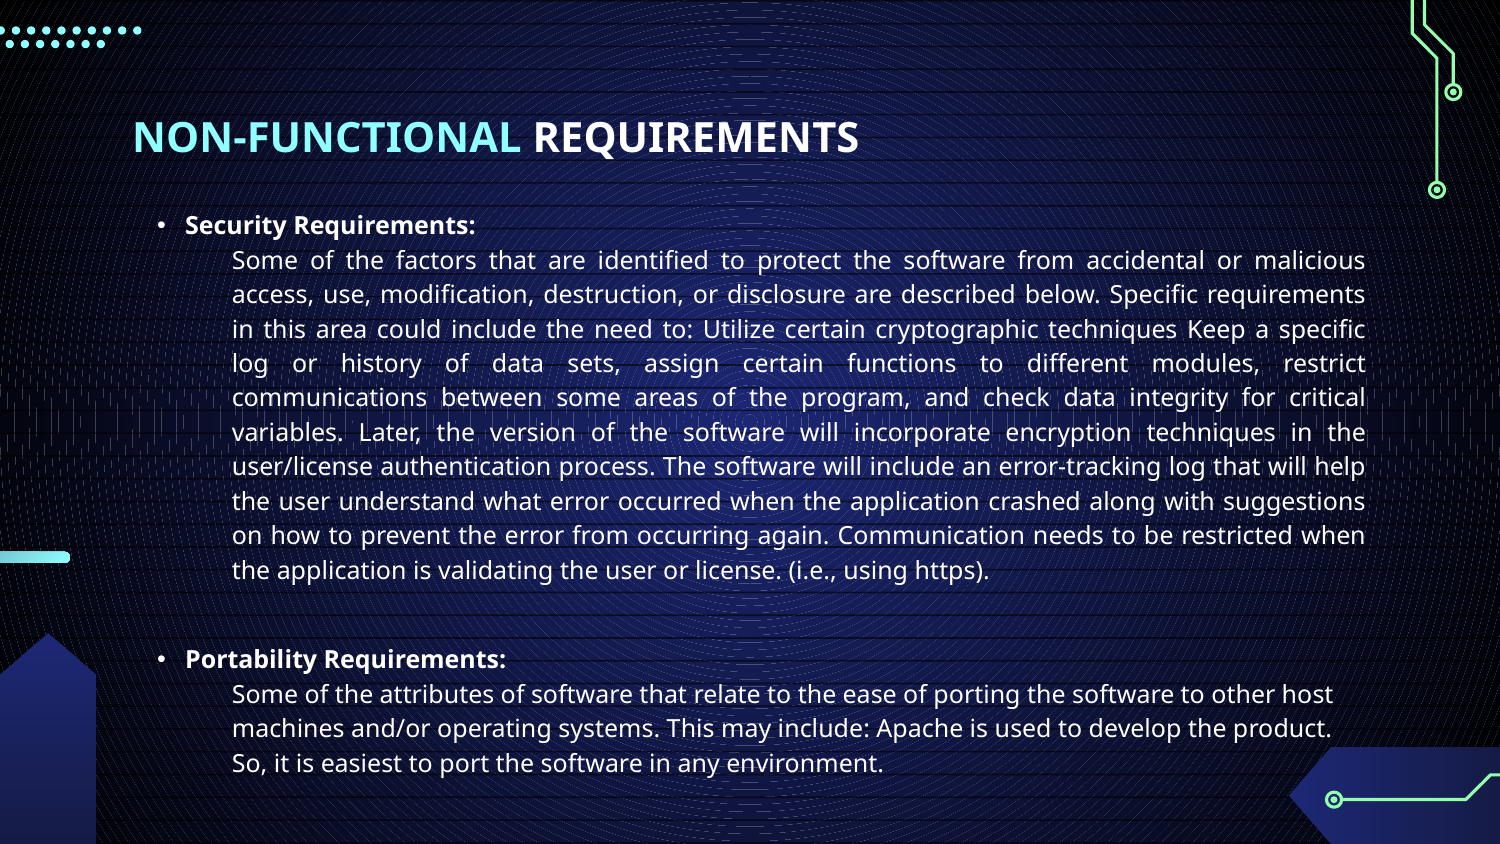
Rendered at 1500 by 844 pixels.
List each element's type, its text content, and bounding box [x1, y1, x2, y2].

title NON-FUNCTIONAL REQUIREMENTS [116, 88, 1383, 183]
list Security Requirements: Some of the factors that are identified to protect the software from accidental or malicious access, use, modification, destruction, or disclosure are described below. Specific requirements in this area could include the need to: Utilize certain cryptographic techniques Keep a specific log or history of data sets, assign certain functions to different modules, restrict communications between some areas of the program, and check data integrity for critical variables. Later, the version of the software will incorporate encryption techniques in the user/license authentication process. The software will include an error-tracking log that will help the user understand what error occurred when the application crashed along with suggestions on how to prevent the error from occurring again. Communication needs to be restricted when the application is validating the user or license. (i.e., using https). Portability Requirements: Some of the attributes of software that relate to the ease of porting the software to other host machines and/or operating systems. This may include: Apache is used to develop the product. So, it is easiest to port the software in any environment. [116, 194, 1383, 792]
